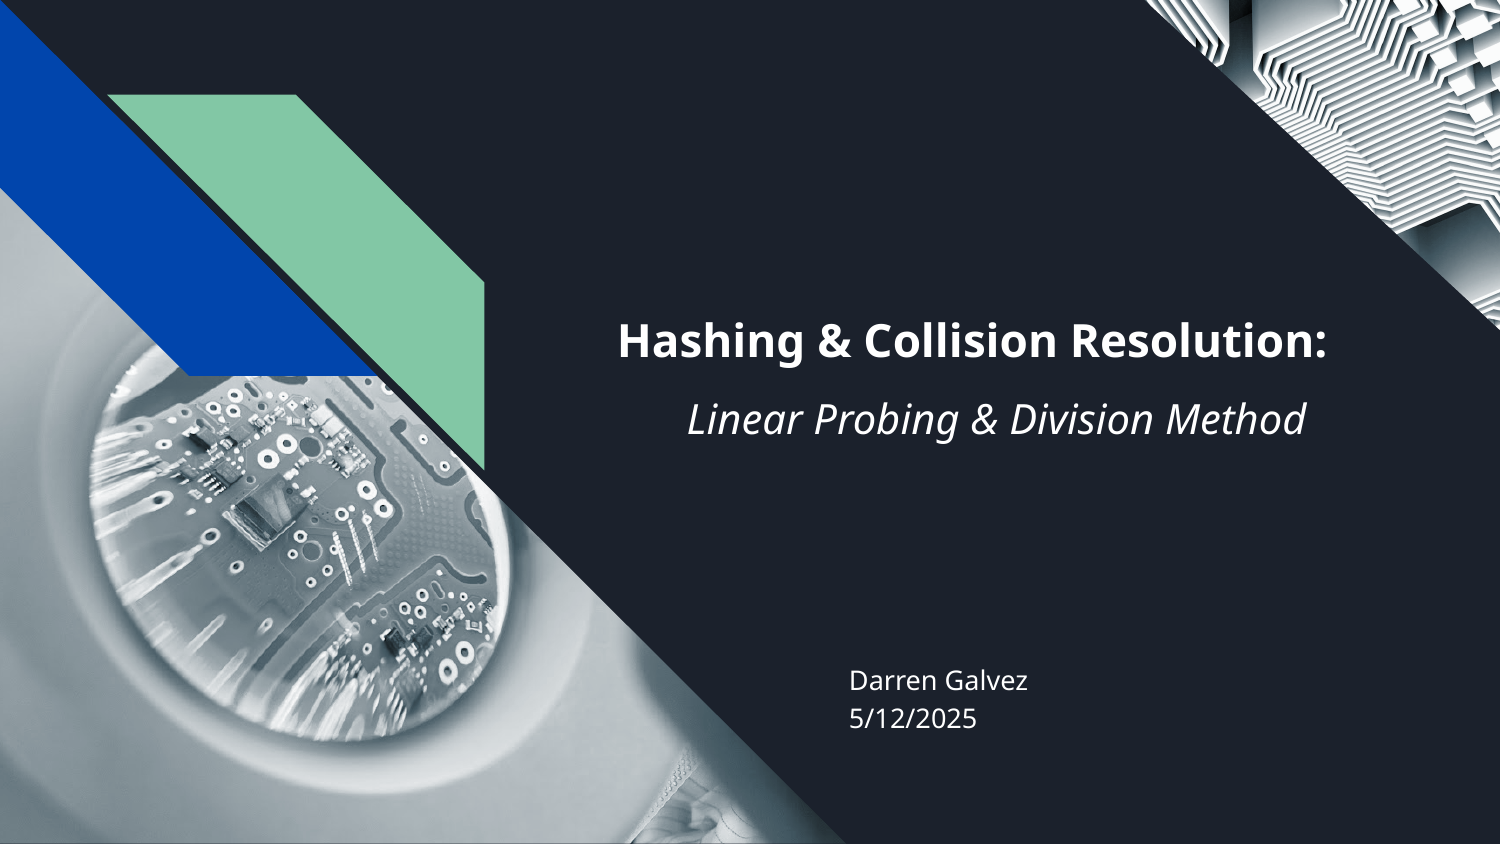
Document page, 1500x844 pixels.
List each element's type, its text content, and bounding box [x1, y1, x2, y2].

picture [1144, 0, 1500, 331]
picture [0, 189, 847, 844]
title Hashing & Collision Resolution: Linear Probing & Division Method [580, 258, 1404, 518]
subtitle Darren Galvez 5/12/2025 [833, 643, 1404, 727]
